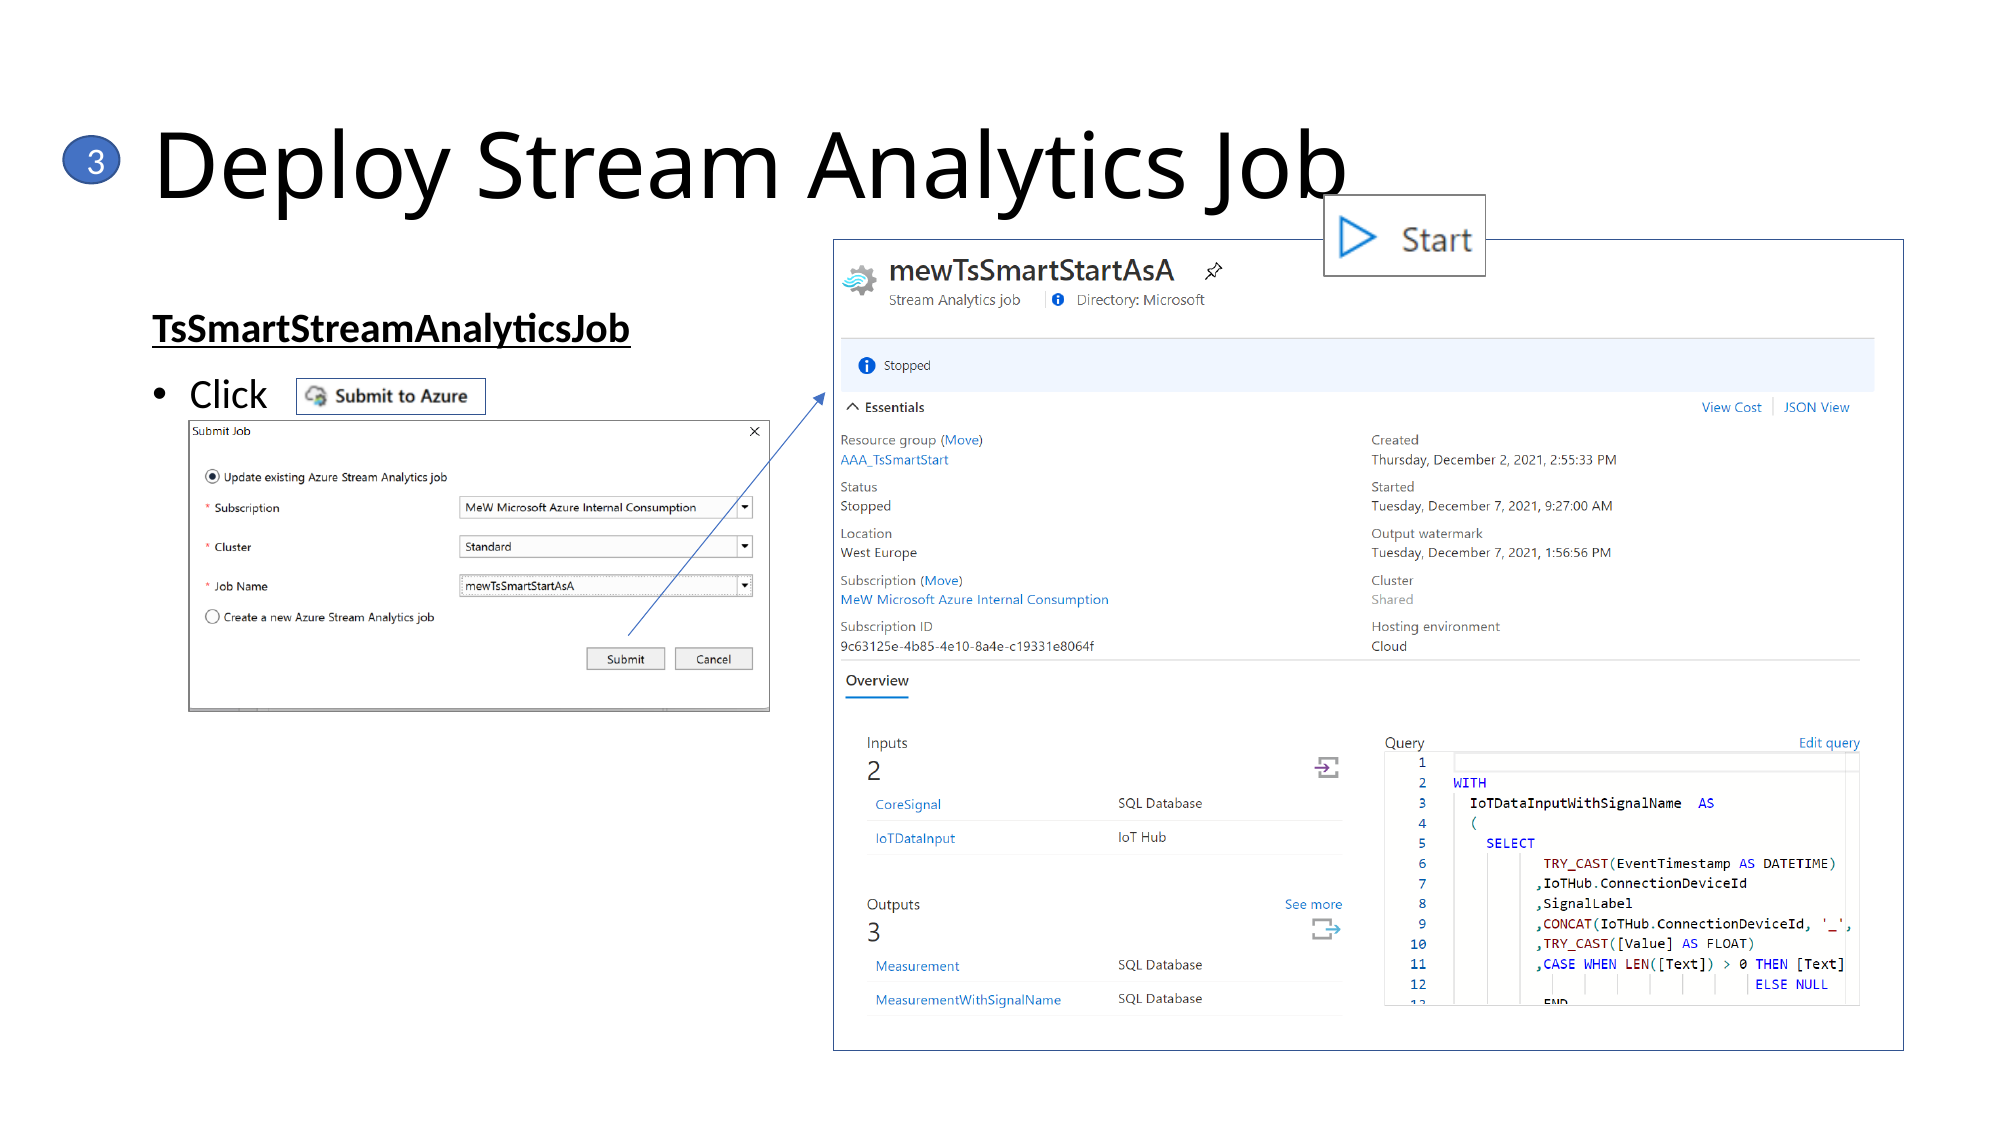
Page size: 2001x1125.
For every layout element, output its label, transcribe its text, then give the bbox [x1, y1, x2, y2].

picture [296, 378, 486, 415]
picture [1324, 195, 1485, 276]
picture [189, 420, 770, 711]
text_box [628, 392, 826, 636]
picture [833, 333, 1881, 1024]
text_box 3 [62, 135, 121, 185]
title Deploy Stream Analytics Job [137, 59, 1863, 278]
text_box [832, 238, 1904, 1052]
list TsSmartStreamAnalyticsJob Click [137, 299, 832, 1014]
picture [833, 246, 1226, 318]
